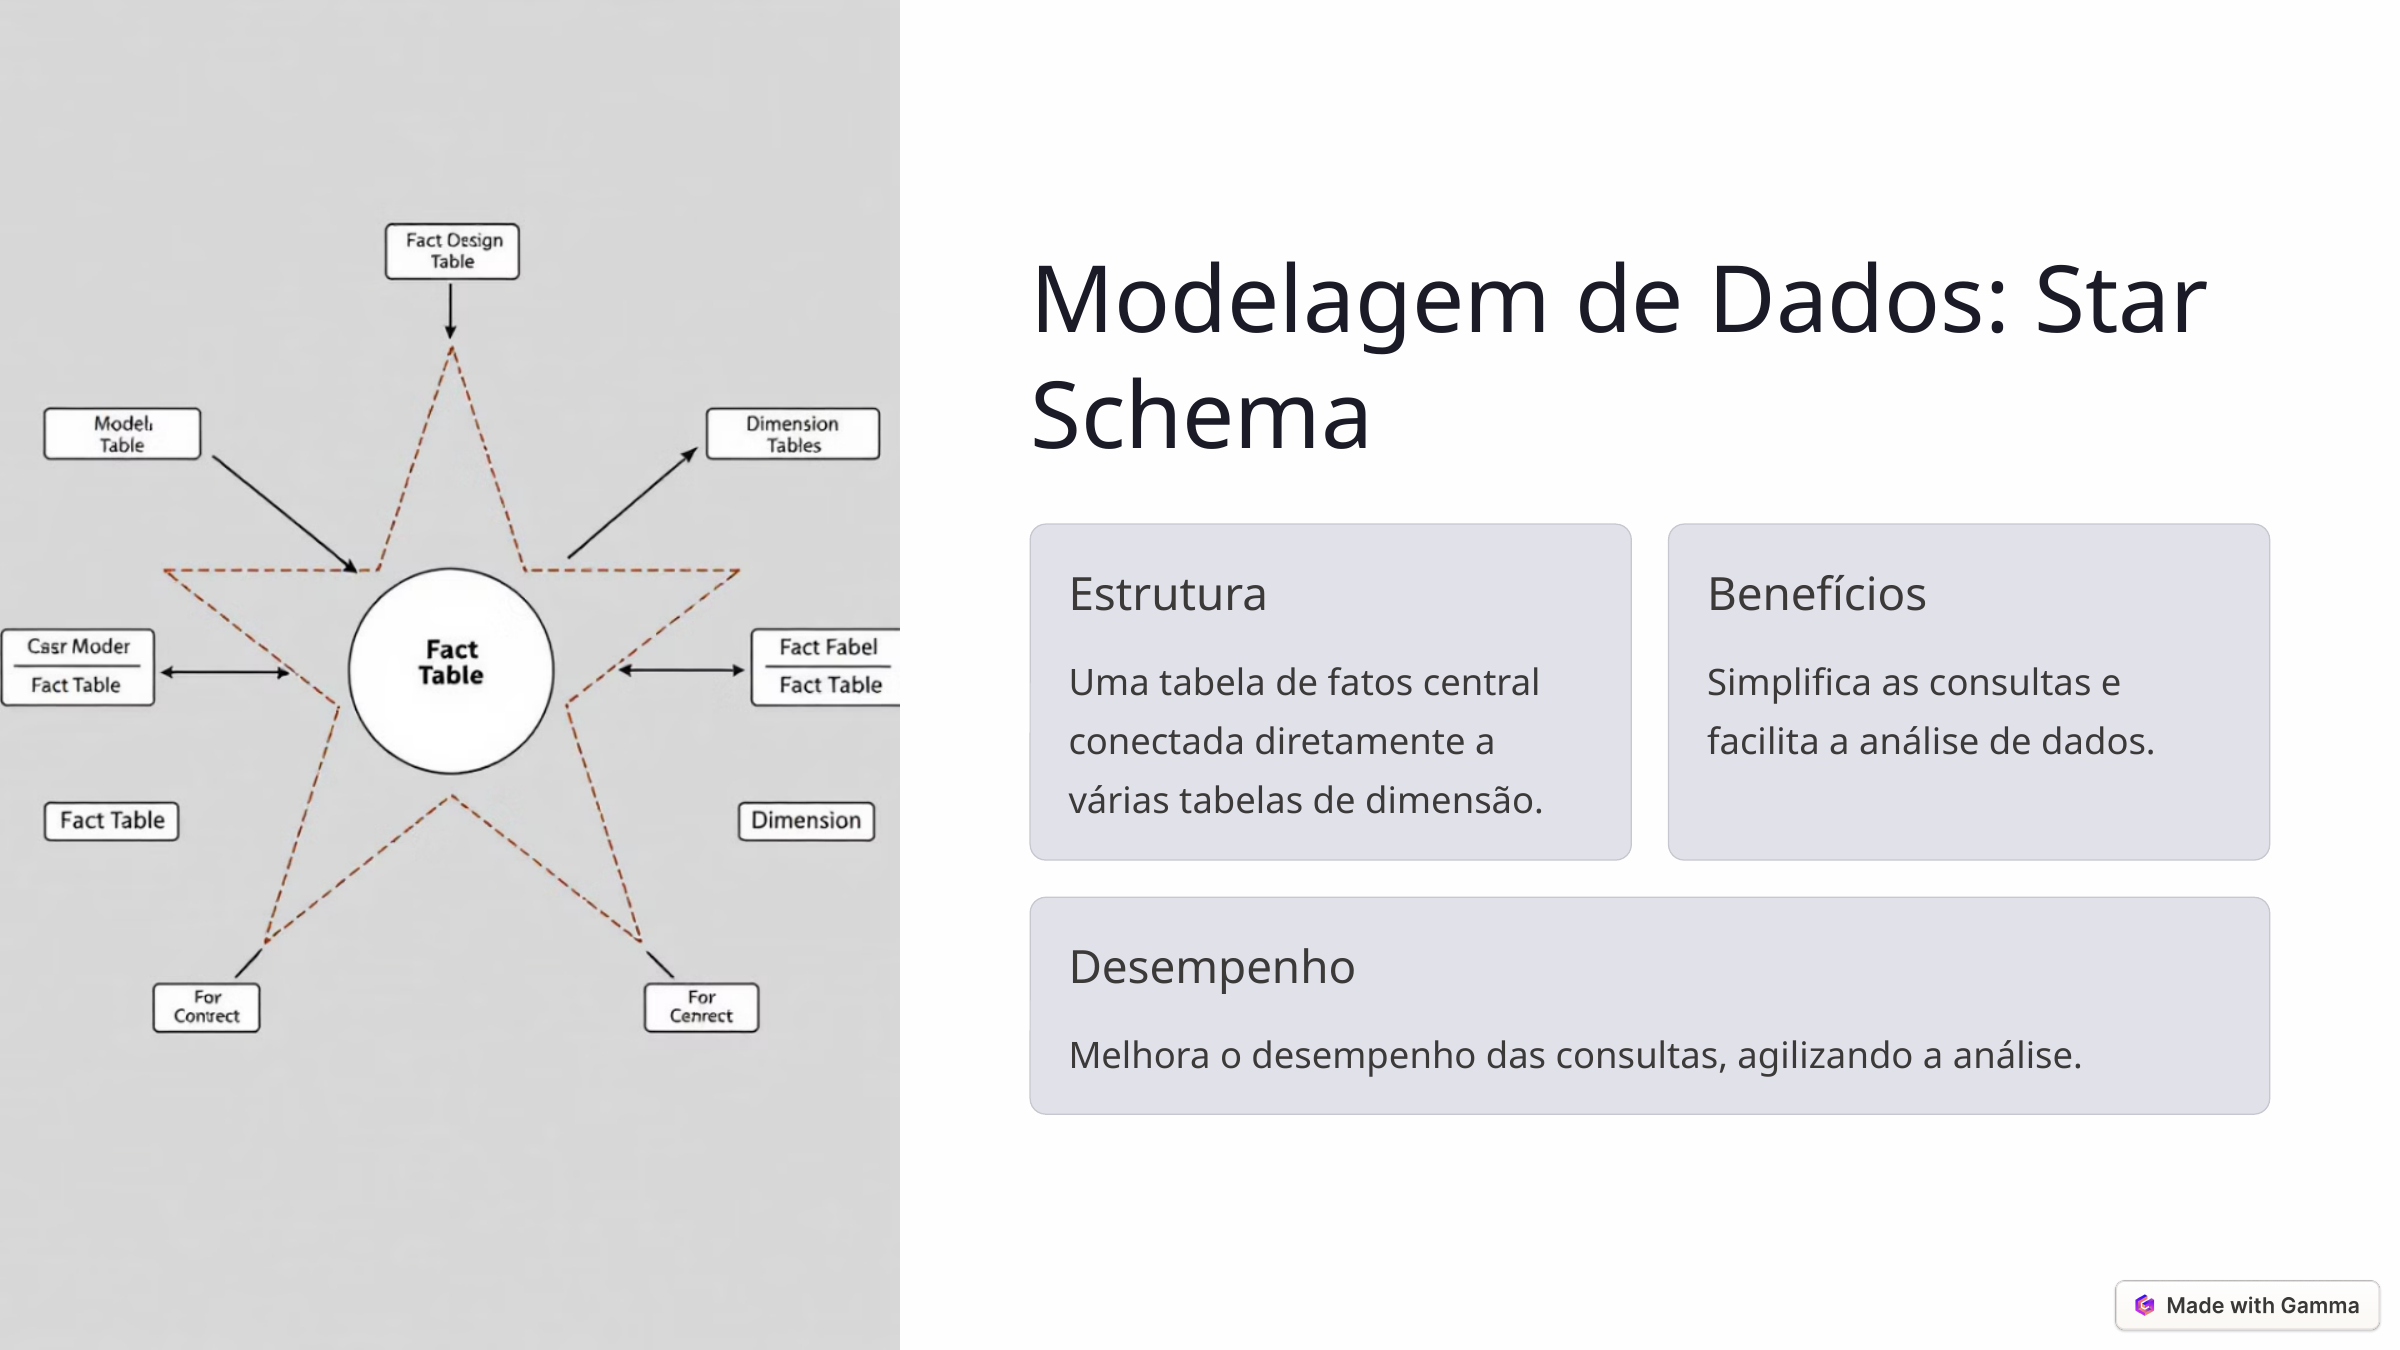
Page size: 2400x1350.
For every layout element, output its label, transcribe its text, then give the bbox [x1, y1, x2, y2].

text_box [1030, 524, 1632, 861]
text_box Melhora o desempenho das consultas, agilizando a análise. [1068, 1016, 2232, 1076]
text_box Simplifica as consultas e facilita a análise de dados. [1706, 642, 2232, 762]
text_box Modelagem de Dados: Star Schema [1030, 235, 2270, 469]
text_box Estrutura [1068, 562, 1534, 621]
text_box Desempenho [1068, 935, 1534, 994]
text_box Benefícios [1706, 562, 2173, 621]
picture [2106, 1271, 2389, 1339]
text_box [1668, 524, 2270, 861]
picture [0, 0, 900, 1350]
text_box [1030, 897, 2270, 1115]
text_box Uma tabela de fatos central conectada diretamente a várias tabelas de dimensão. [1068, 642, 1593, 822]
